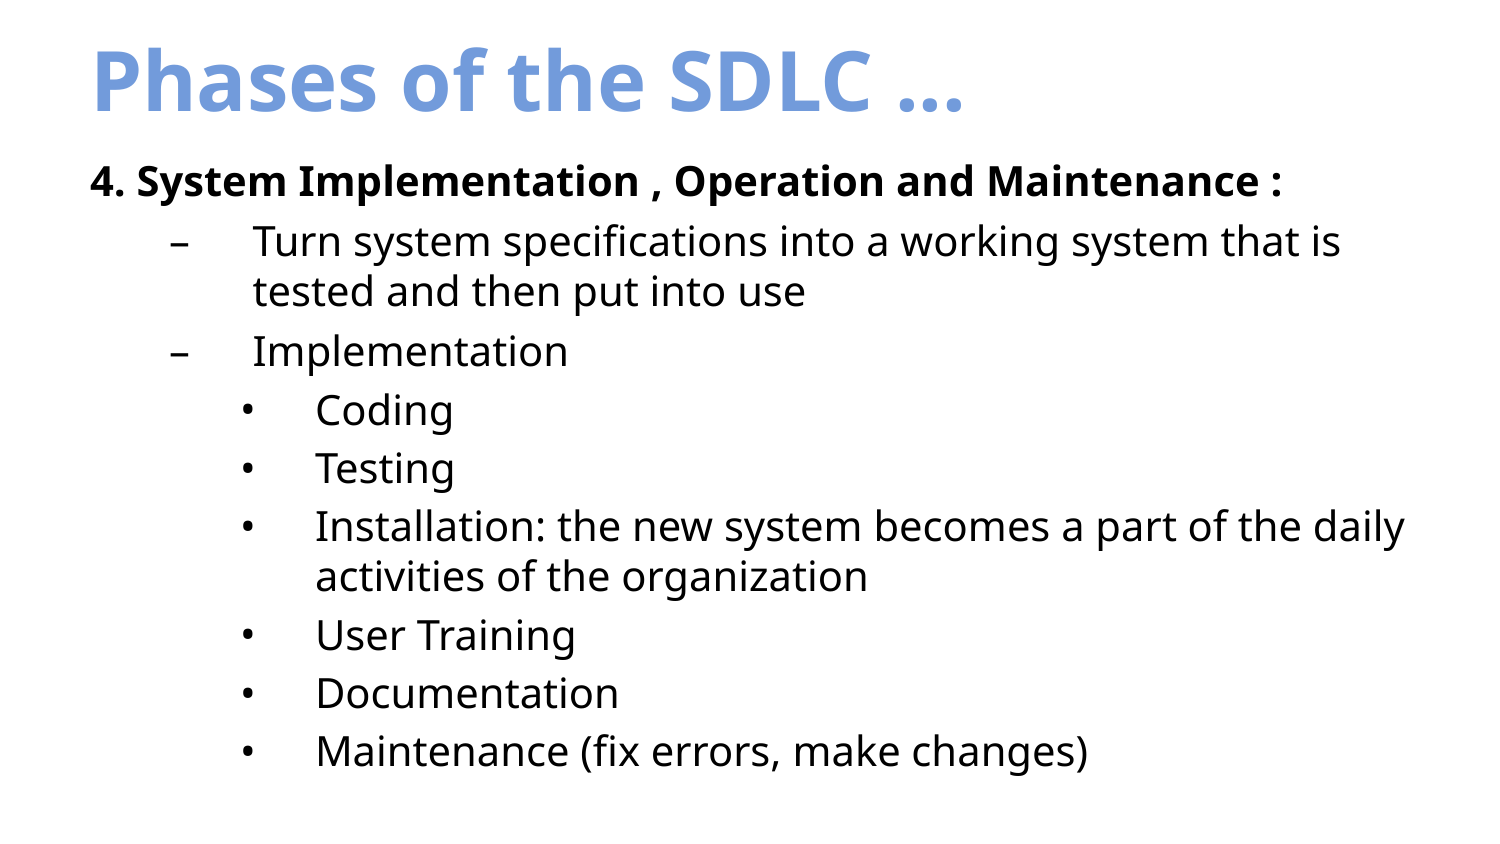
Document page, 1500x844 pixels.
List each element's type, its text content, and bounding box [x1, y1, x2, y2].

list 4. System Implementation , Operation and Maintenance : Turn system specifications into a working system that is tested and then put into use Implementation Coding Testing Installation: the new system becomes a part of the daily activities of the organization User Training Documentation Maintenance (fix errors, make changes) [75, 147, 1425, 769]
title Phases of the SDLC ... [75, 25, 1425, 131]
